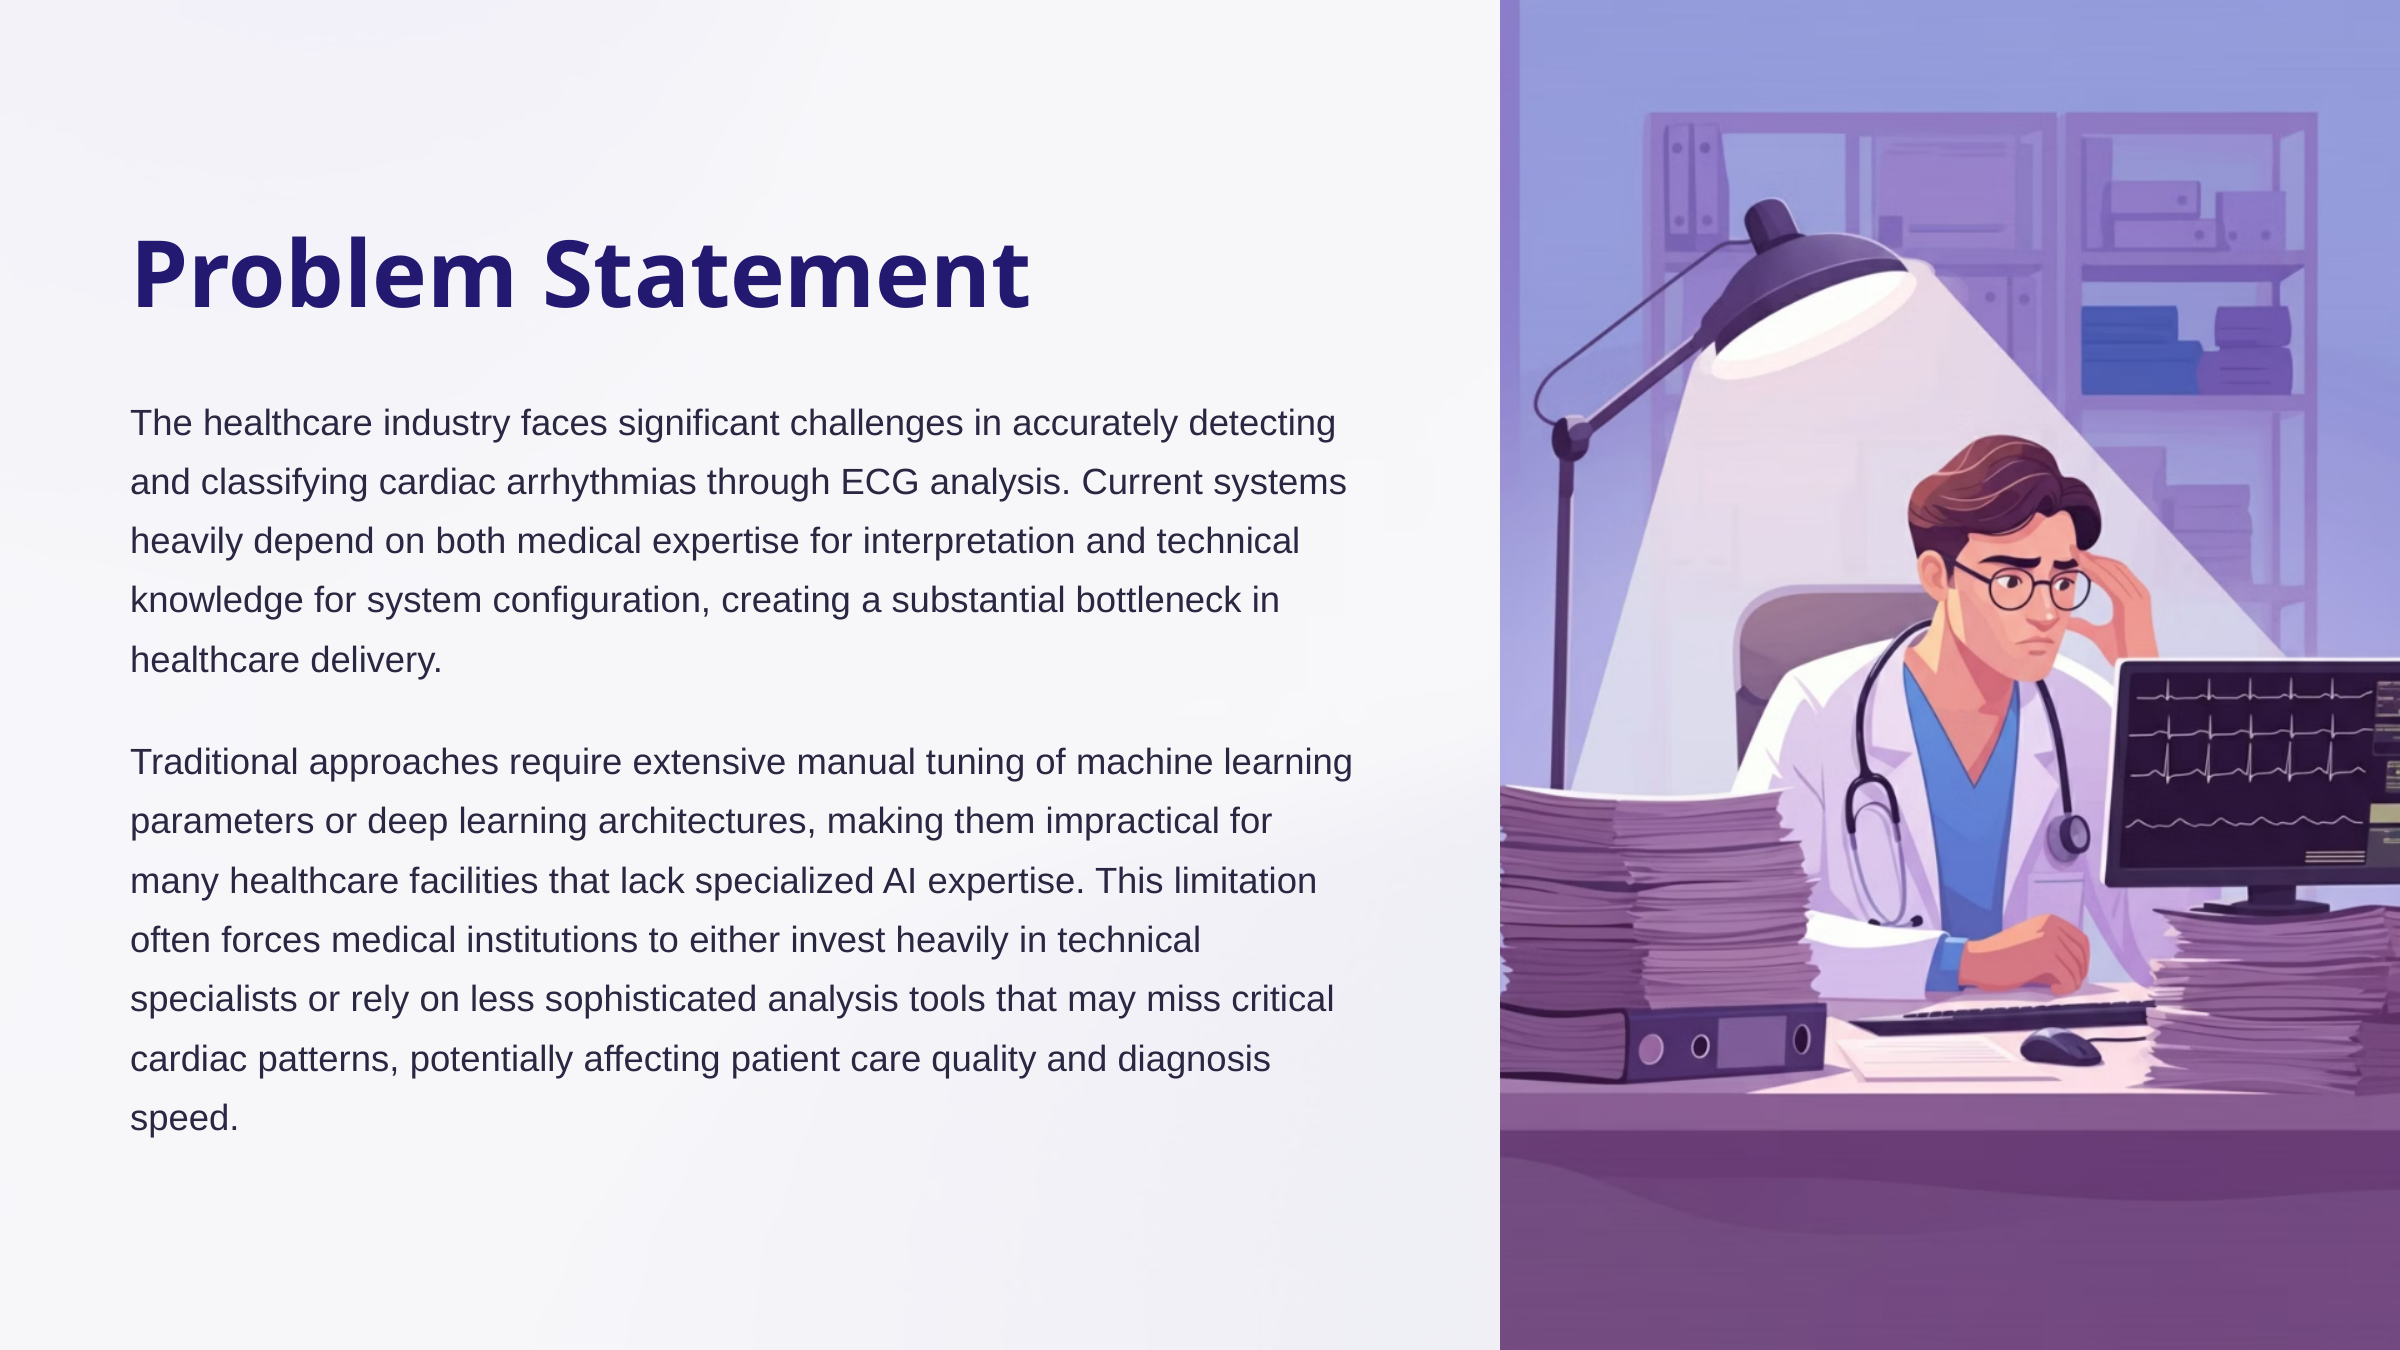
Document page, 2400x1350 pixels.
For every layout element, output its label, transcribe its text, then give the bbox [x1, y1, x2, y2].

picture [1499, 0, 2400, 1350]
text_box Problem Statement [130, 210, 1061, 328]
text_box Traditional approaches require extensive manual tuning of machine learning parameters or deep learning architectures, making them impractical for many healthcare facilities that lack specialized AI expertise. This limitation often forces medical institutions to either invest heavily in technical specialists or rely on less sophisticated analysis tools that may miss critical cardiac patterns, potentially affecting patient care quality and diagnosis speed. [130, 722, 1370, 1139]
text_box The healthcare industry faces significant challenges in accurately detecting and classifying cardiac arrhythmias through ECG analysis. Current systems heavily depend on both medical expertise for interpretation and technical knowledge for system configuration, creating a substantial bottleneck in healthcare delivery. [130, 382, 1370, 681]
